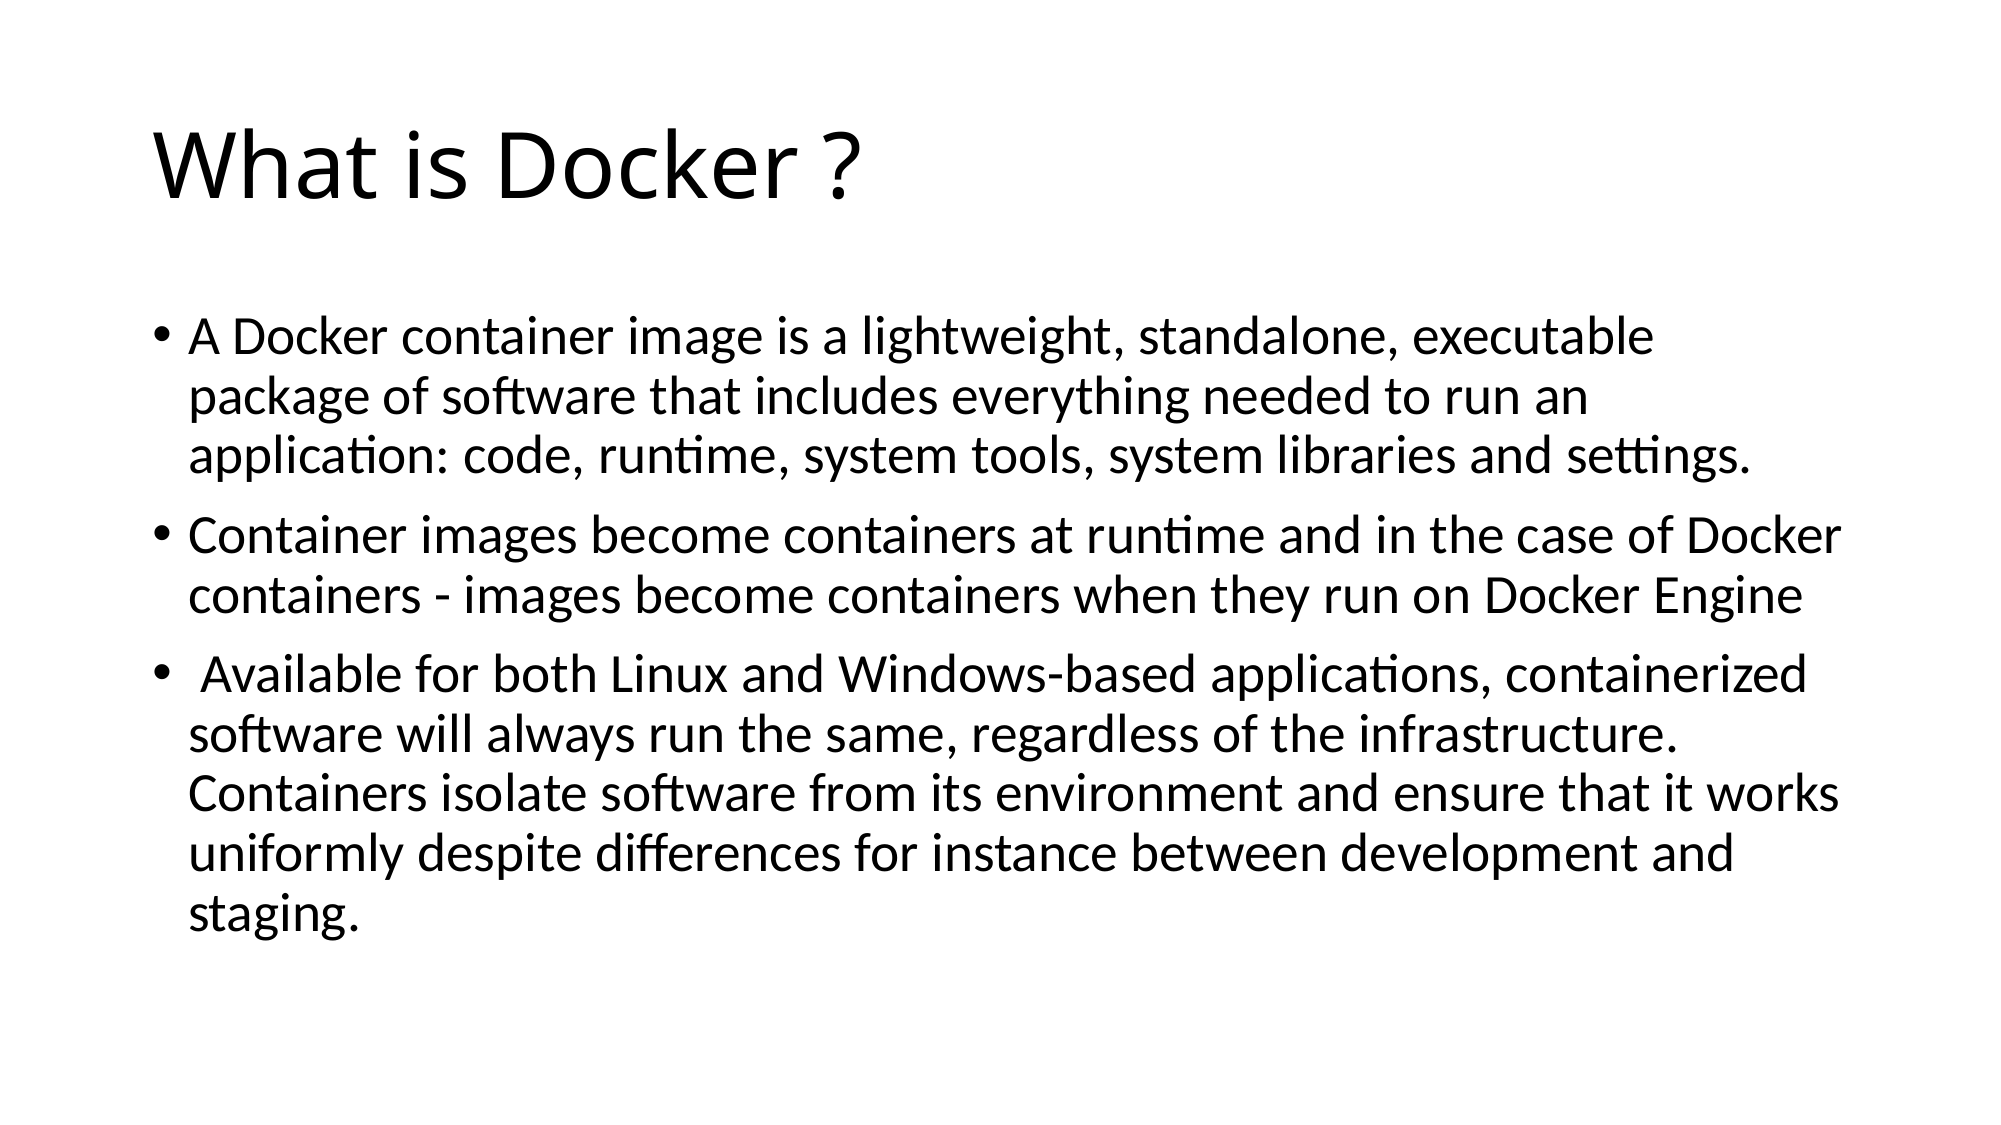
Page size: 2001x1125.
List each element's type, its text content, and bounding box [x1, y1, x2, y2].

title What is Docker ? [137, 59, 1863, 278]
list A Docker container image is a lightweight, standalone, executable package of software that includes everything needed to run an application: code, runtime, system tools, system libraries and settings. Container images become containers at runtime and in the case of Docker containers - images become containers when they run on Docker Engine Available for both Linux and Windows-based applications, containerized software will always run the same, regardless of the infrastructure. Containers isolate software from its environment and ensure that it works uniformly despite differences for instance between development and staging. [137, 299, 1863, 1014]
